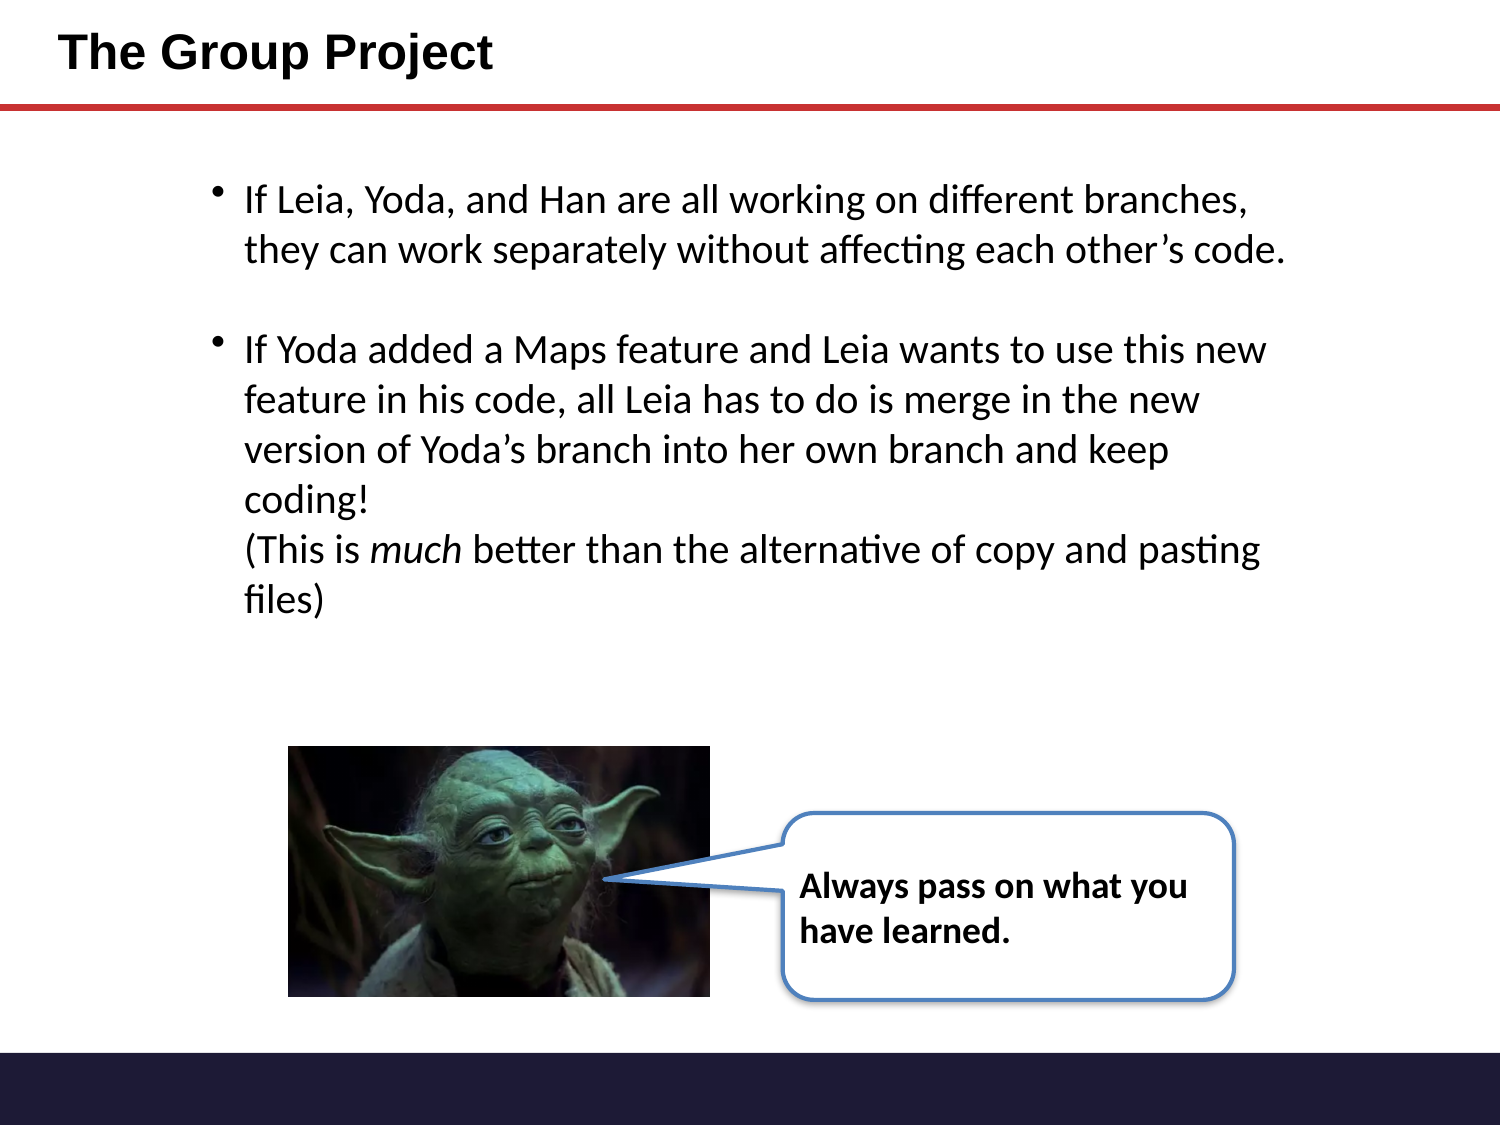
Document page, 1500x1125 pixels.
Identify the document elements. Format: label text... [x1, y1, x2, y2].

picture [287, 746, 710, 997]
text_box If Leia, Yoda, and Han are all working on different branches, they can work separately without affecting each other’s code. If Yoda added a Maps feature and Leia wants to use this new feature in his code, all Leia has to do is merge in the new version of Yoda’s branch into her own branch and keep coding! (This is much better than the alternative of copy and pasting files) [203, 164, 1297, 630]
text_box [603, 812, 1235, 1001]
title The Group Project [49, 0, 948, 108]
